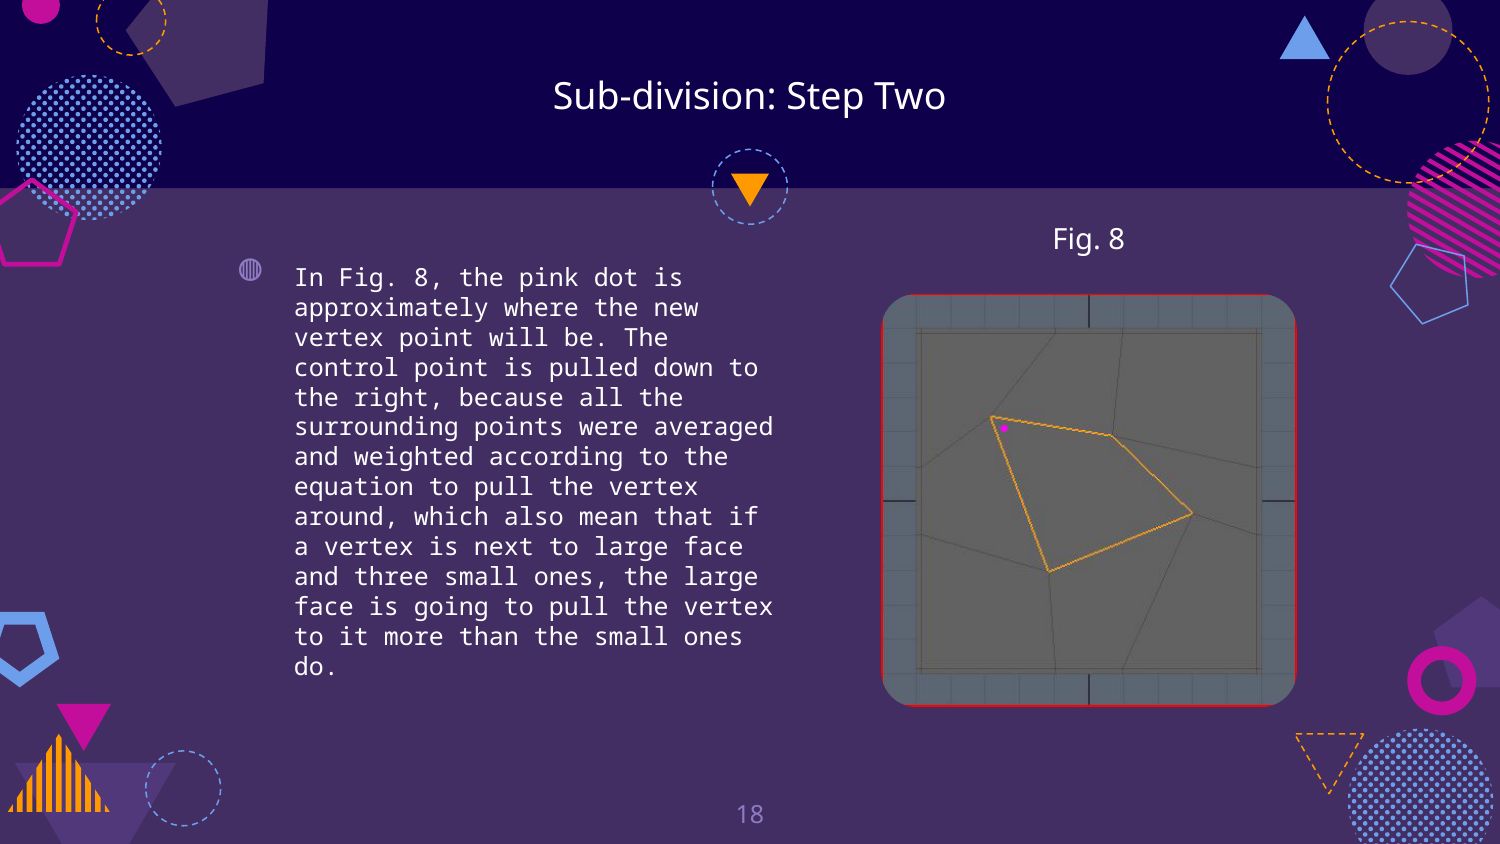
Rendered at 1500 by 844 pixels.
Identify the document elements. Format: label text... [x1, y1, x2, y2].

list In Fig. 8, the pink dot is approximately where the new vertex point will be. The control point is pulled down to the right, because all the surrounding points were averaged and weighted according to the equation to pull the vertex around, which also mean that if a vertex is next to large face and three small ones, the large face is going to pull the vertex to it more than the small ones do. [203, 246, 795, 755]
slide_number 18 [705, 783, 795, 844]
picture [880, 293, 1297, 708]
title Sub-division: Step Two [335, 0, 1165, 189]
text_box Fig. 8 [1037, 213, 1141, 263]
